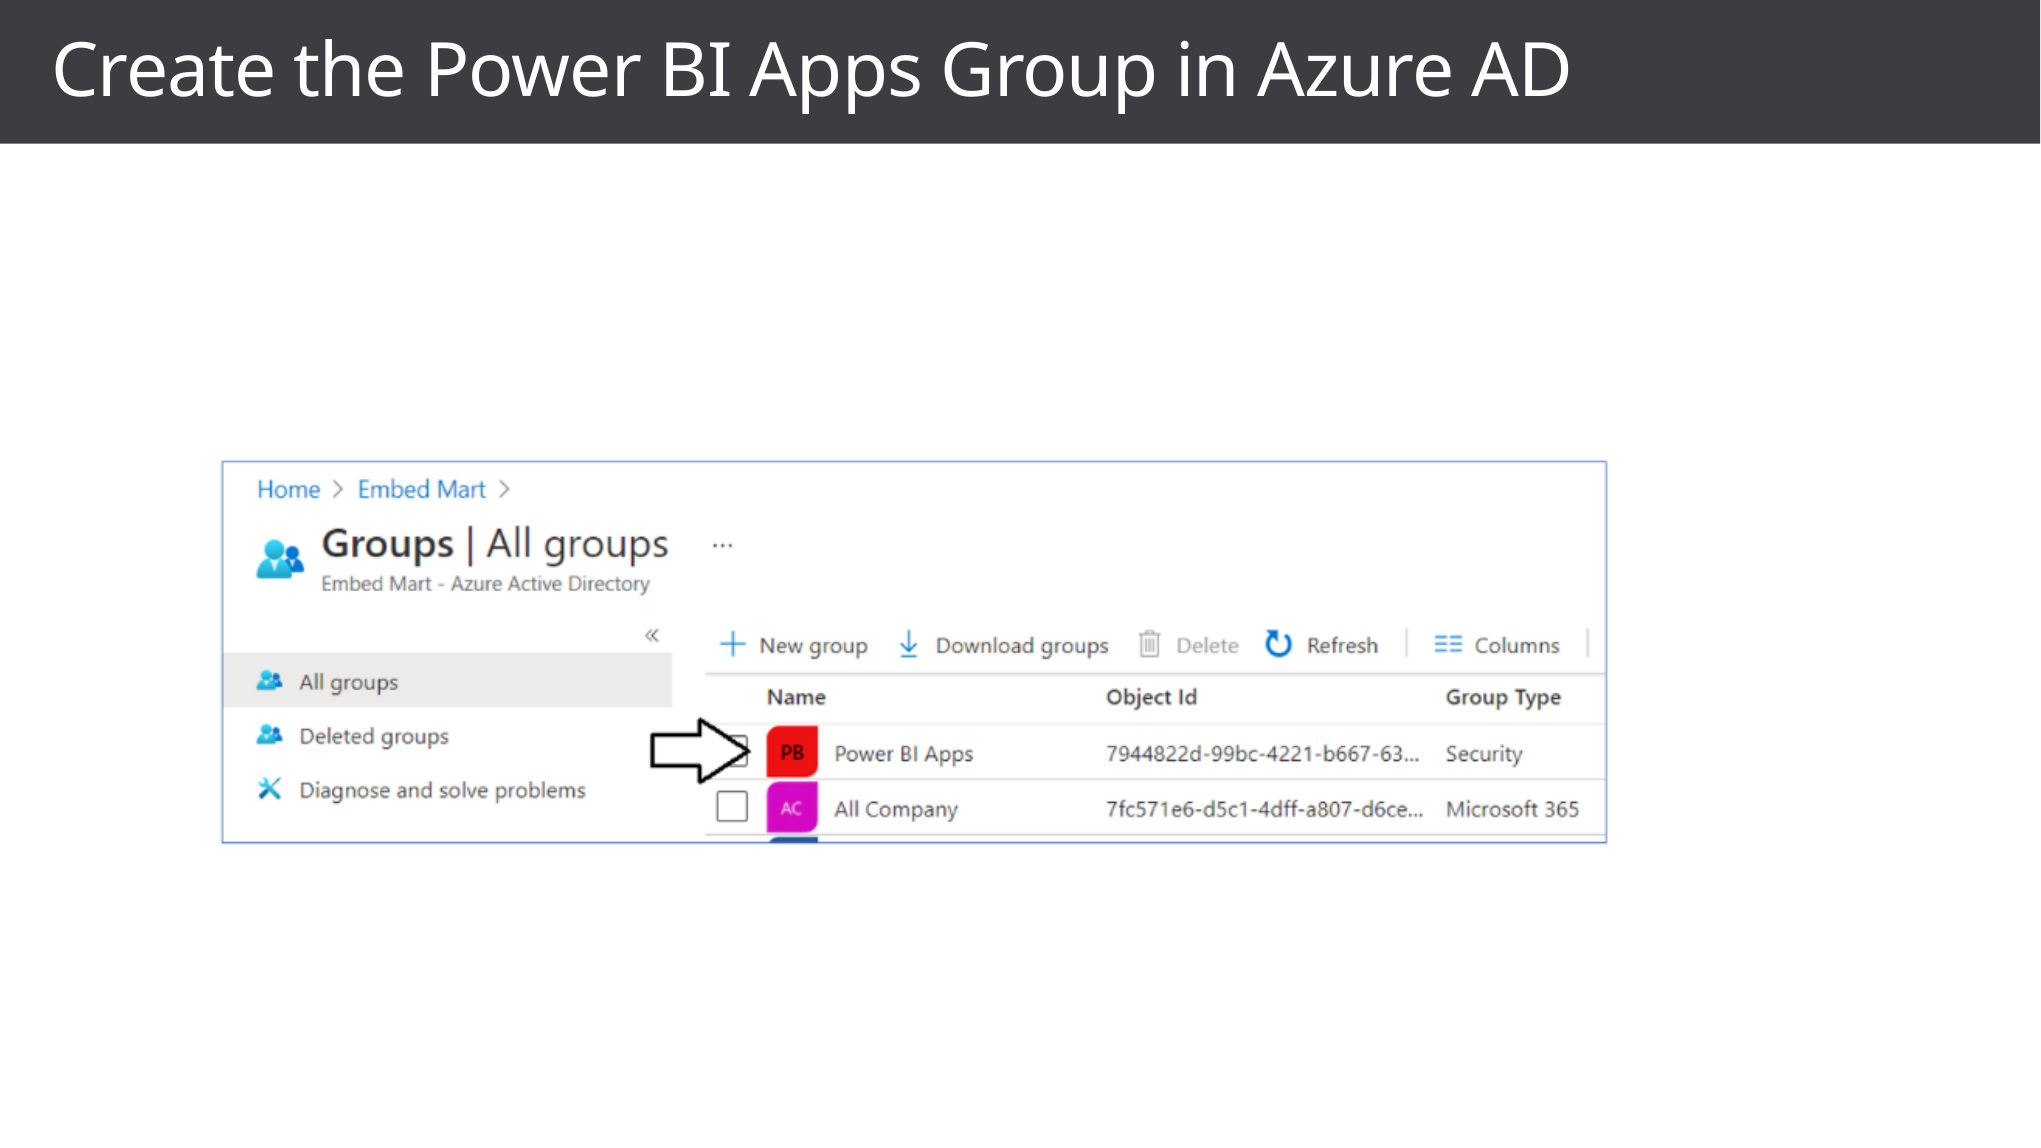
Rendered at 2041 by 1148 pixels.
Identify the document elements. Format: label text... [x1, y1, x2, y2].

title Create the Power BI Apps Group in Azure AD [51, 31, 1988, 113]
picture [213, 447, 1617, 857]
